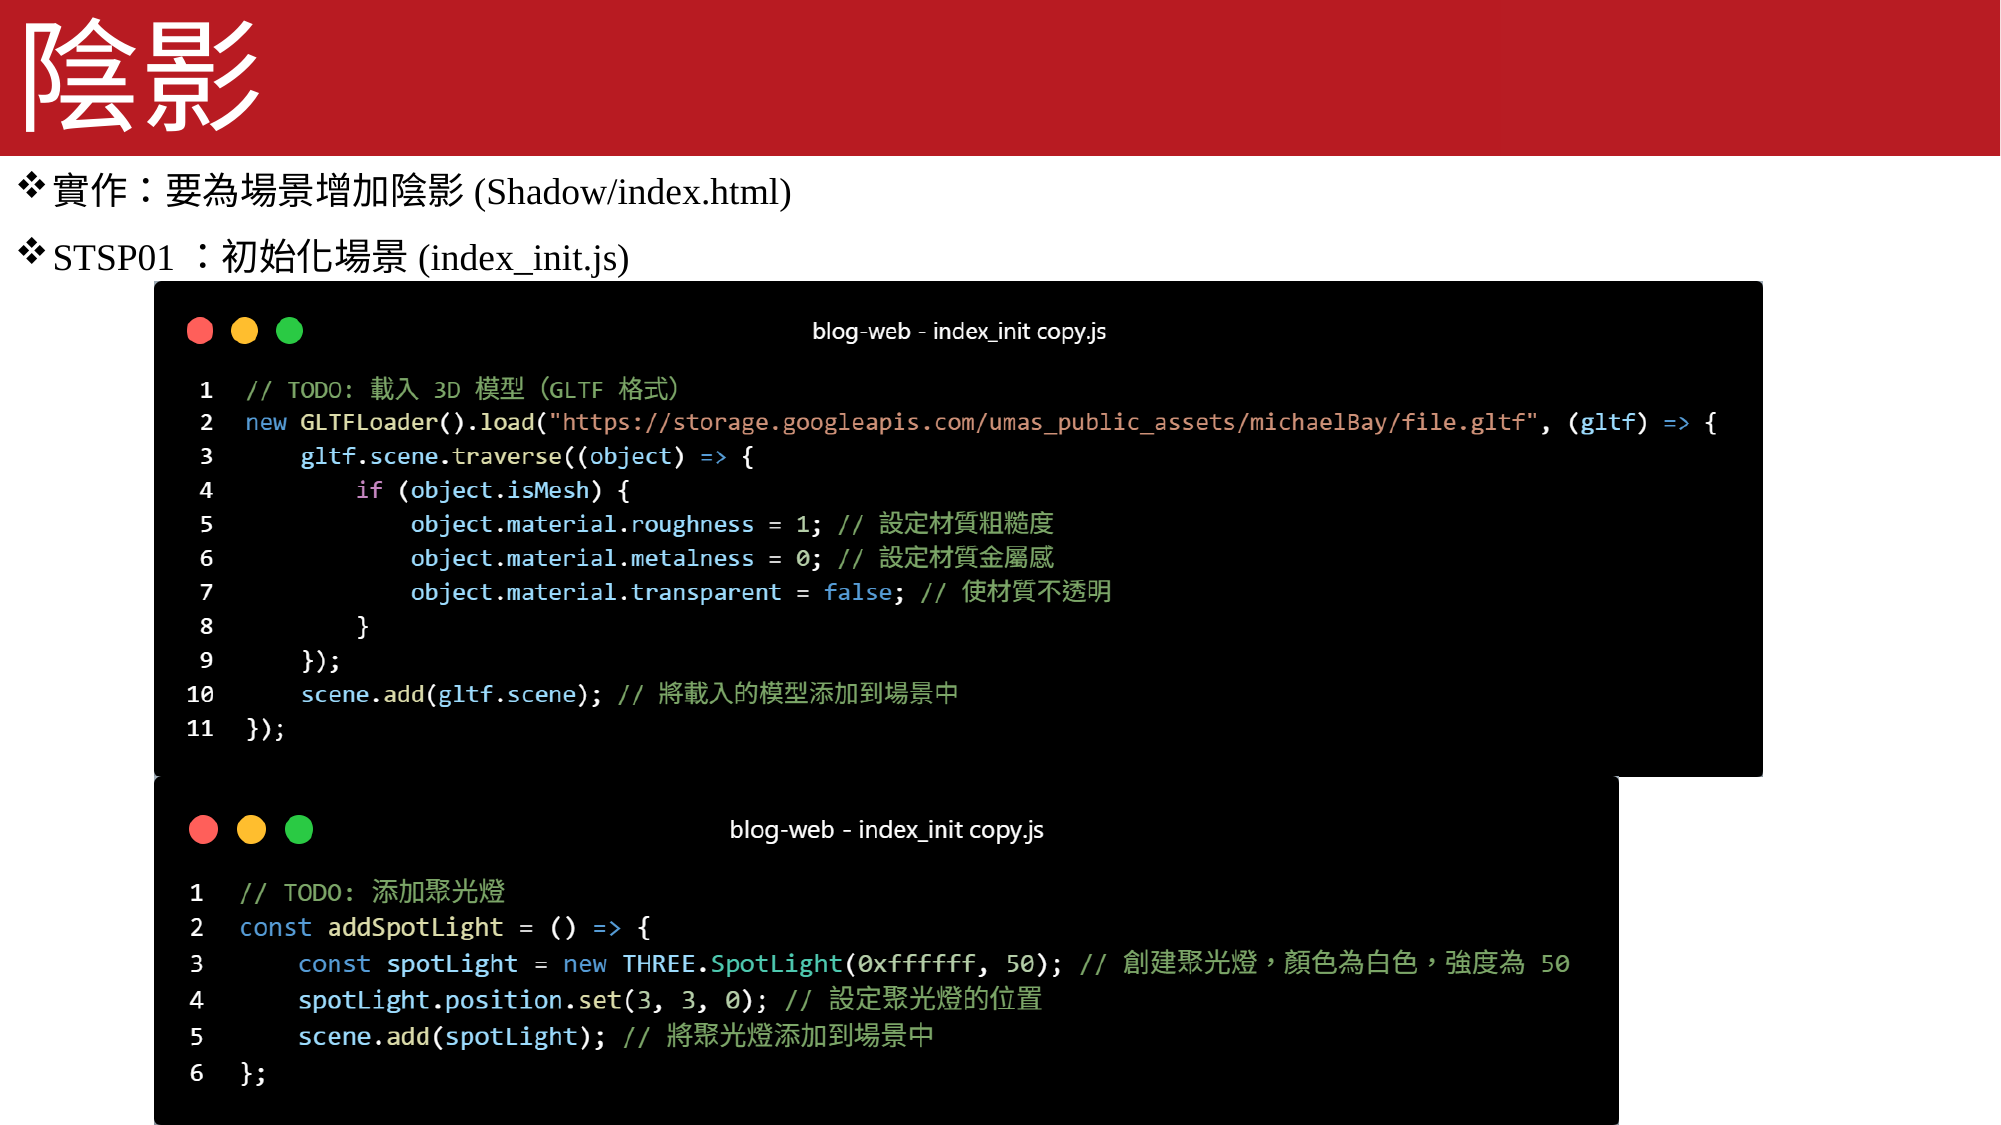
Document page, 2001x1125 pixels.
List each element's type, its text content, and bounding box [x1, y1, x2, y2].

picture [154, 281, 1763, 1125]
title 陰影 [1, 0, 1727, 156]
list 實作：要為場景增加陰影(Shadow/index.html) STSP01：初始化場景(index_init.js) [0, 159, 1988, 987]
